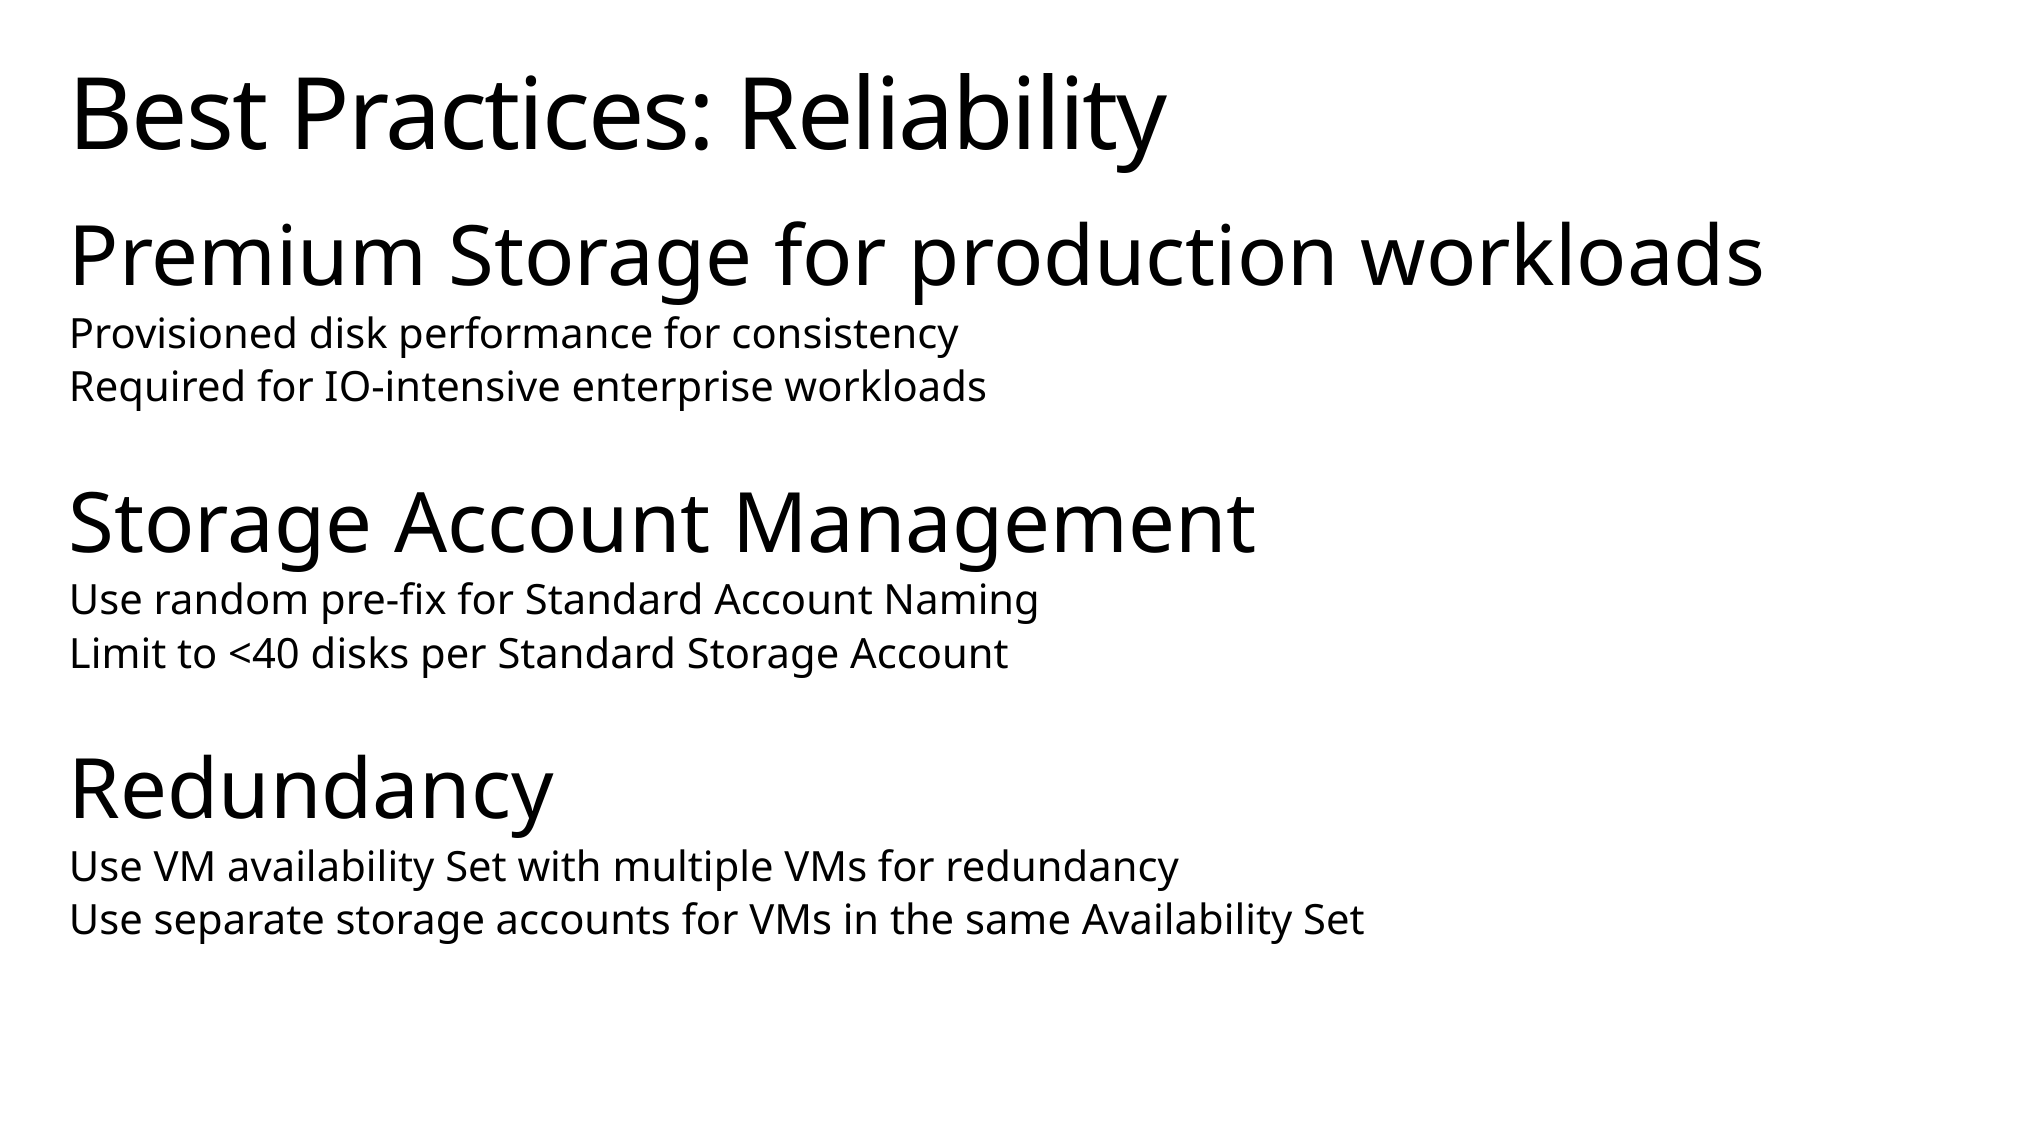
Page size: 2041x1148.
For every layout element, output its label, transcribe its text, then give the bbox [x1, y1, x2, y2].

list Premium Storage for production workloads Provisioned disk performance for consistency Required for IO-intensive enterprise workloads Storage Account Management Use random pre-fix for Standard Account Naming Limit to <40 disks per Standard Storage Account Redundancy Use VM availability Set with multiple VMs for redundancy Use separate storage accounts for VMs in the same Availability Set [45, 198, 1996, 987]
title Best Practices: Reliability [45, 48, 1996, 198]
